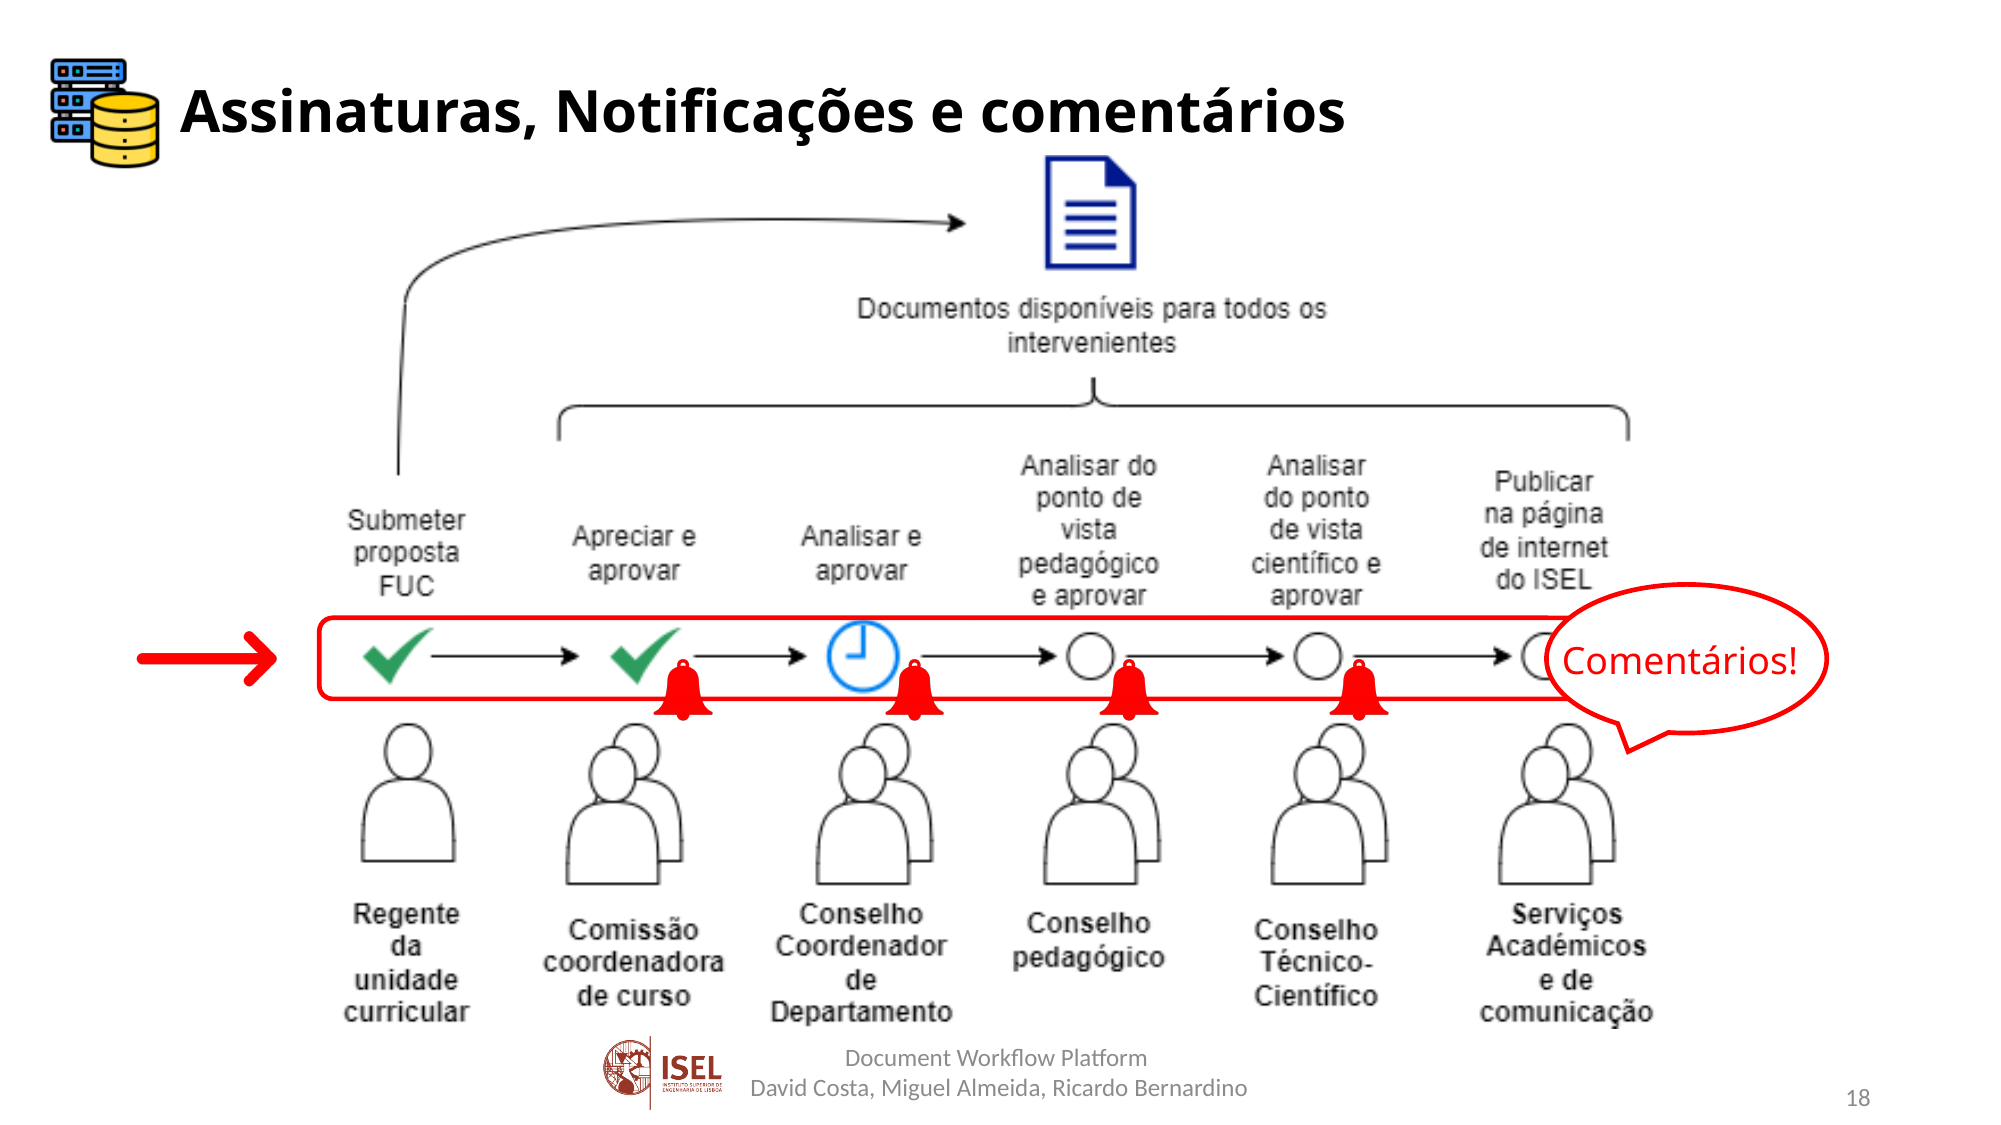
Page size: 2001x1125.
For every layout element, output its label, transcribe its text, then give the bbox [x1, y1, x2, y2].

picture [603, 1036, 722, 1110]
text_box 18 [1435, 1066, 1886, 1125]
footer Document Workflow Platform David Costa, Miguel Almeida, Ricardo Bernardino [722, 1041, 1338, 1102]
picture [340, 155, 1658, 1029]
picture [131, 583, 282, 734]
text_box [318, 616, 340, 700]
text_box Assinaturas, Notificações e comentários [165, 0, 1610, 371]
text_box [1658, 690, 1816, 739]
text_box Comentários! [1658, 629, 1843, 690]
picture [47, 55, 163, 172]
text_box [1658, 583, 1817, 629]
